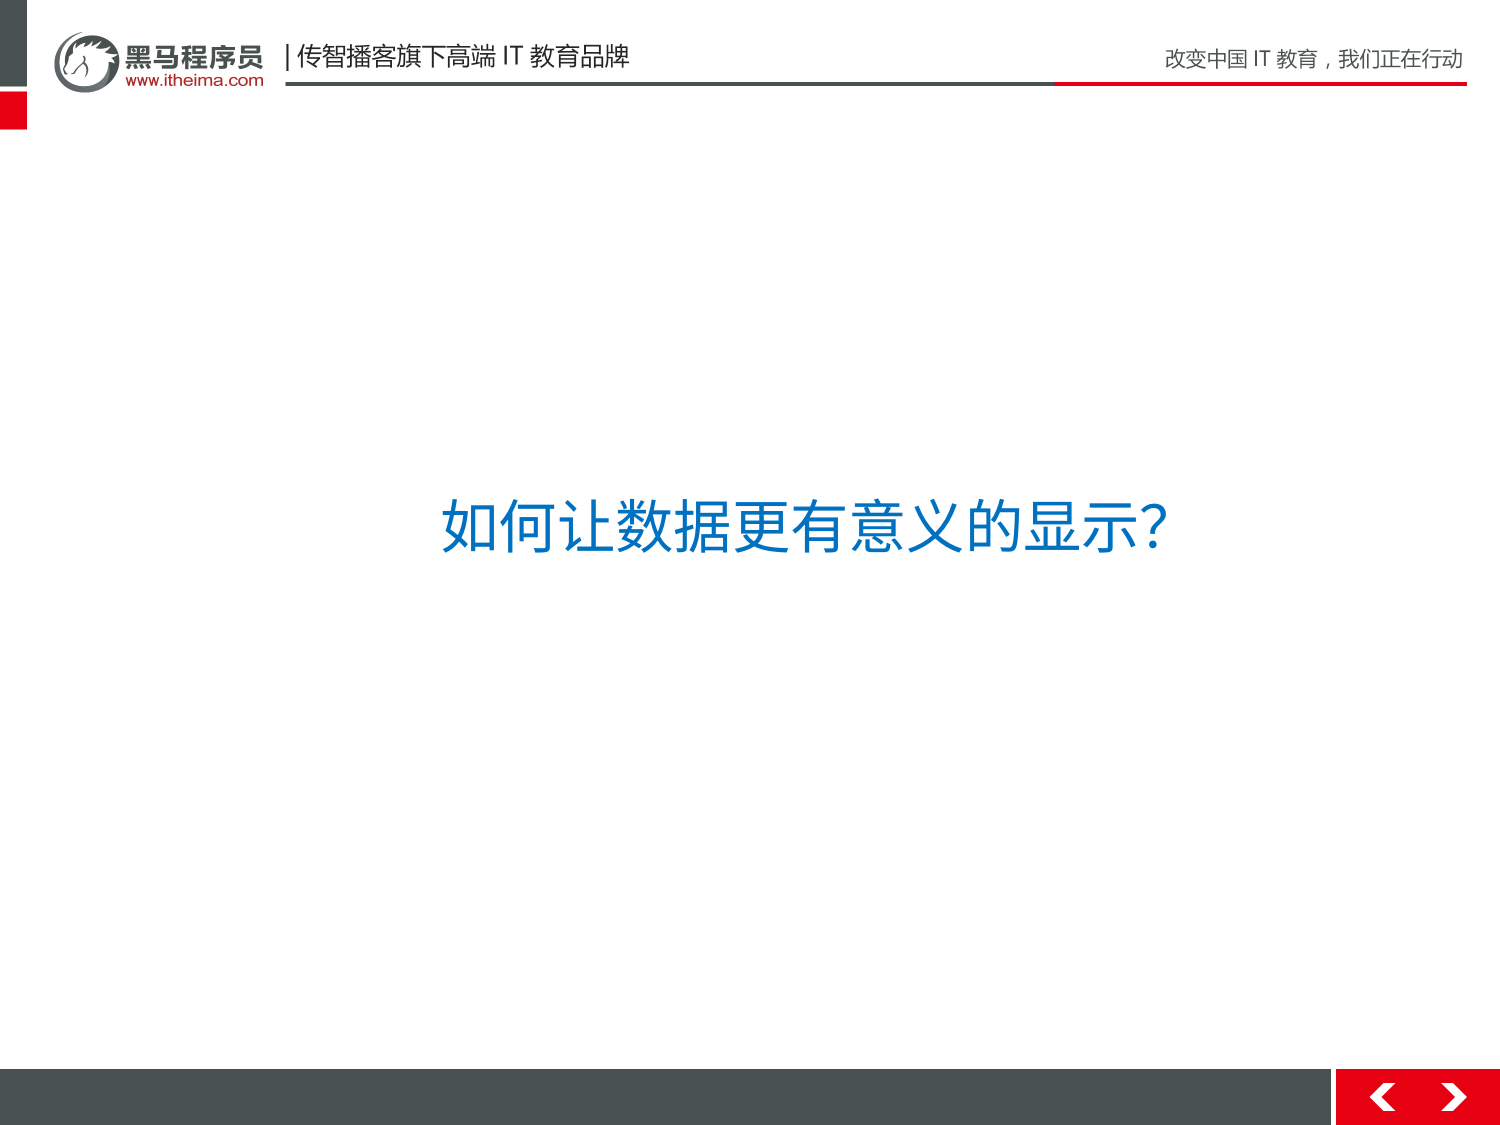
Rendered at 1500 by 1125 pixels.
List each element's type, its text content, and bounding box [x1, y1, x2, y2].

text_box 如何让数据更有意义的显示？ [426, 482, 1213, 567]
picture [0, 0, 1500, 1125]
